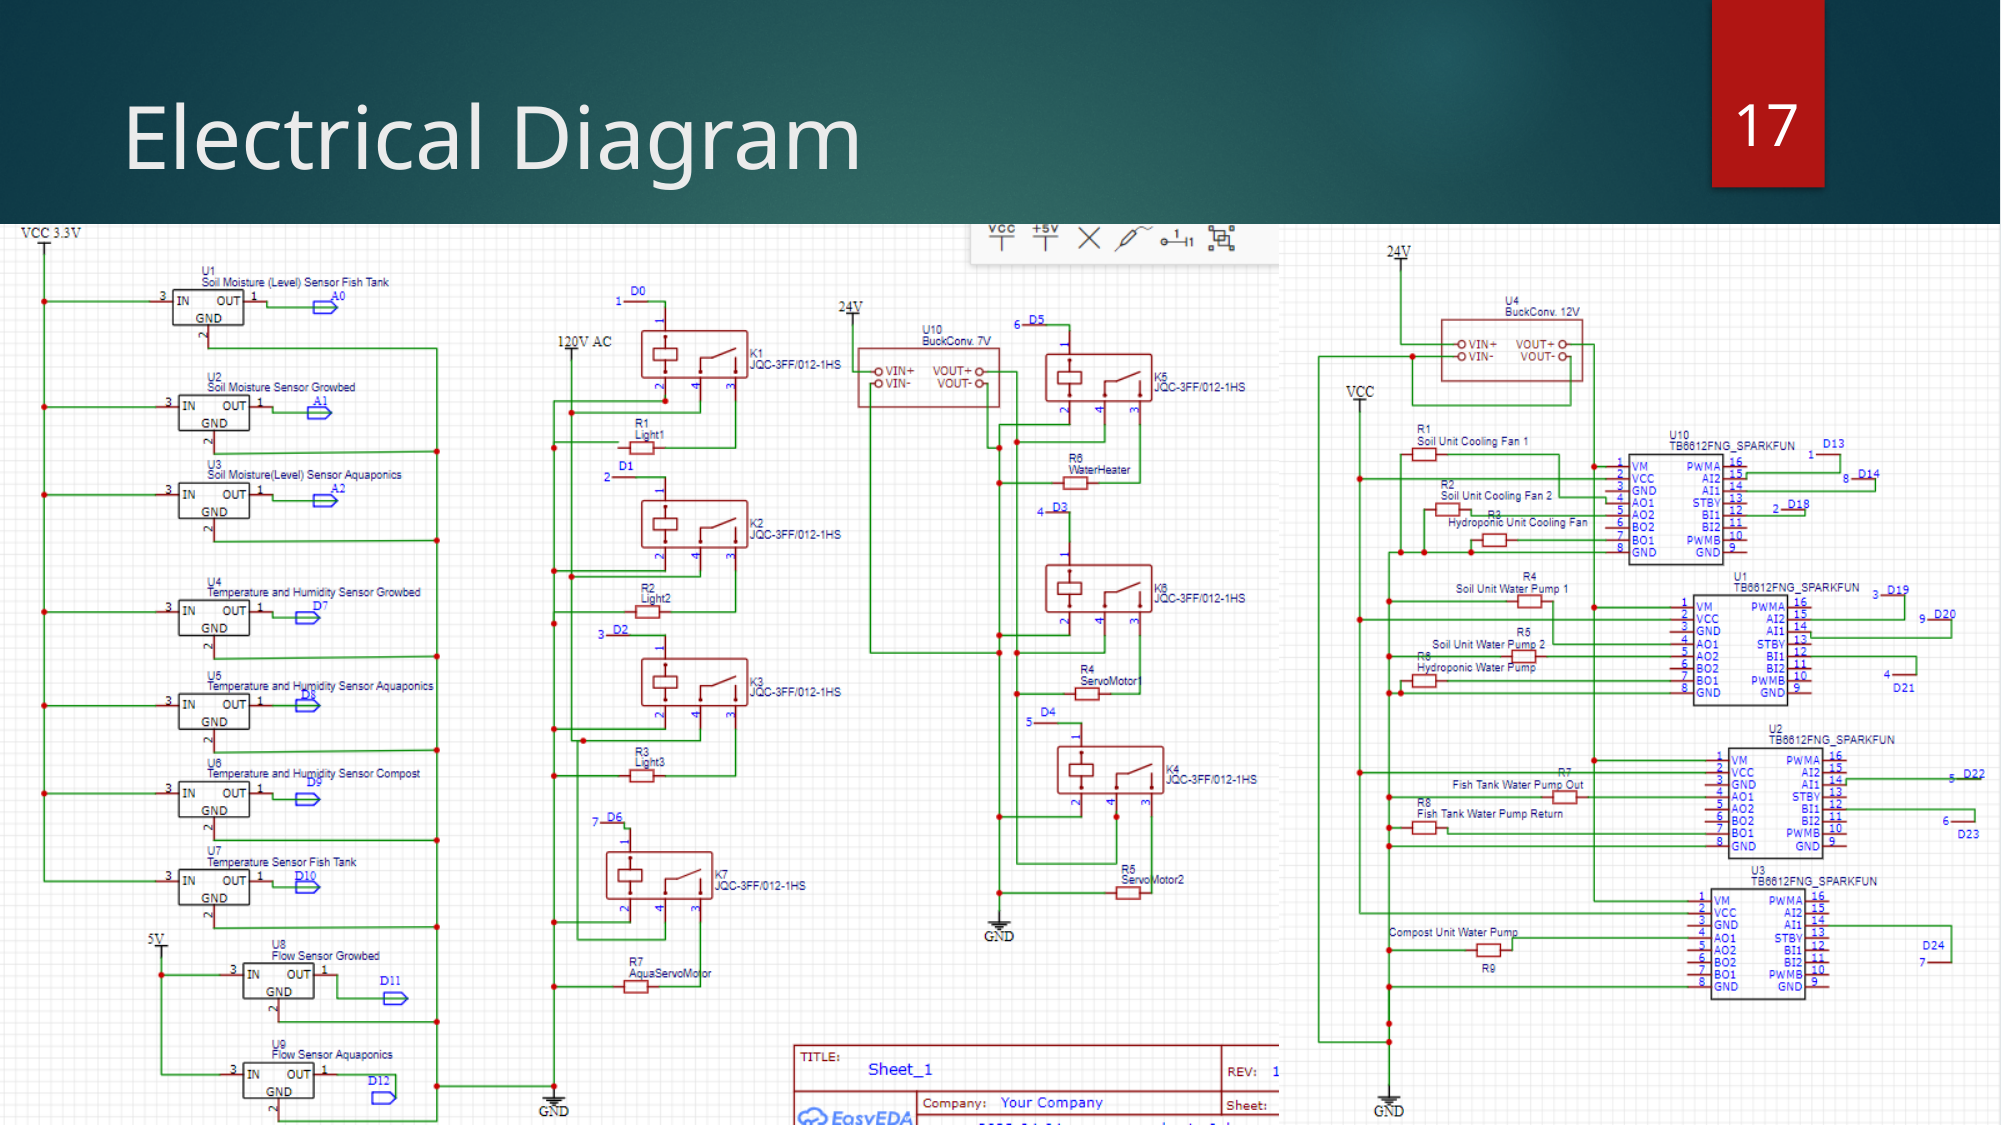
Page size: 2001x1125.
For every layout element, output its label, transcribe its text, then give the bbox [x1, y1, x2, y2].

slide_number 17 [1698, 48, 1836, 175]
title Electrical Diagram [106, 74, 1649, 222]
picture [0, 0, 2001, 1125]
